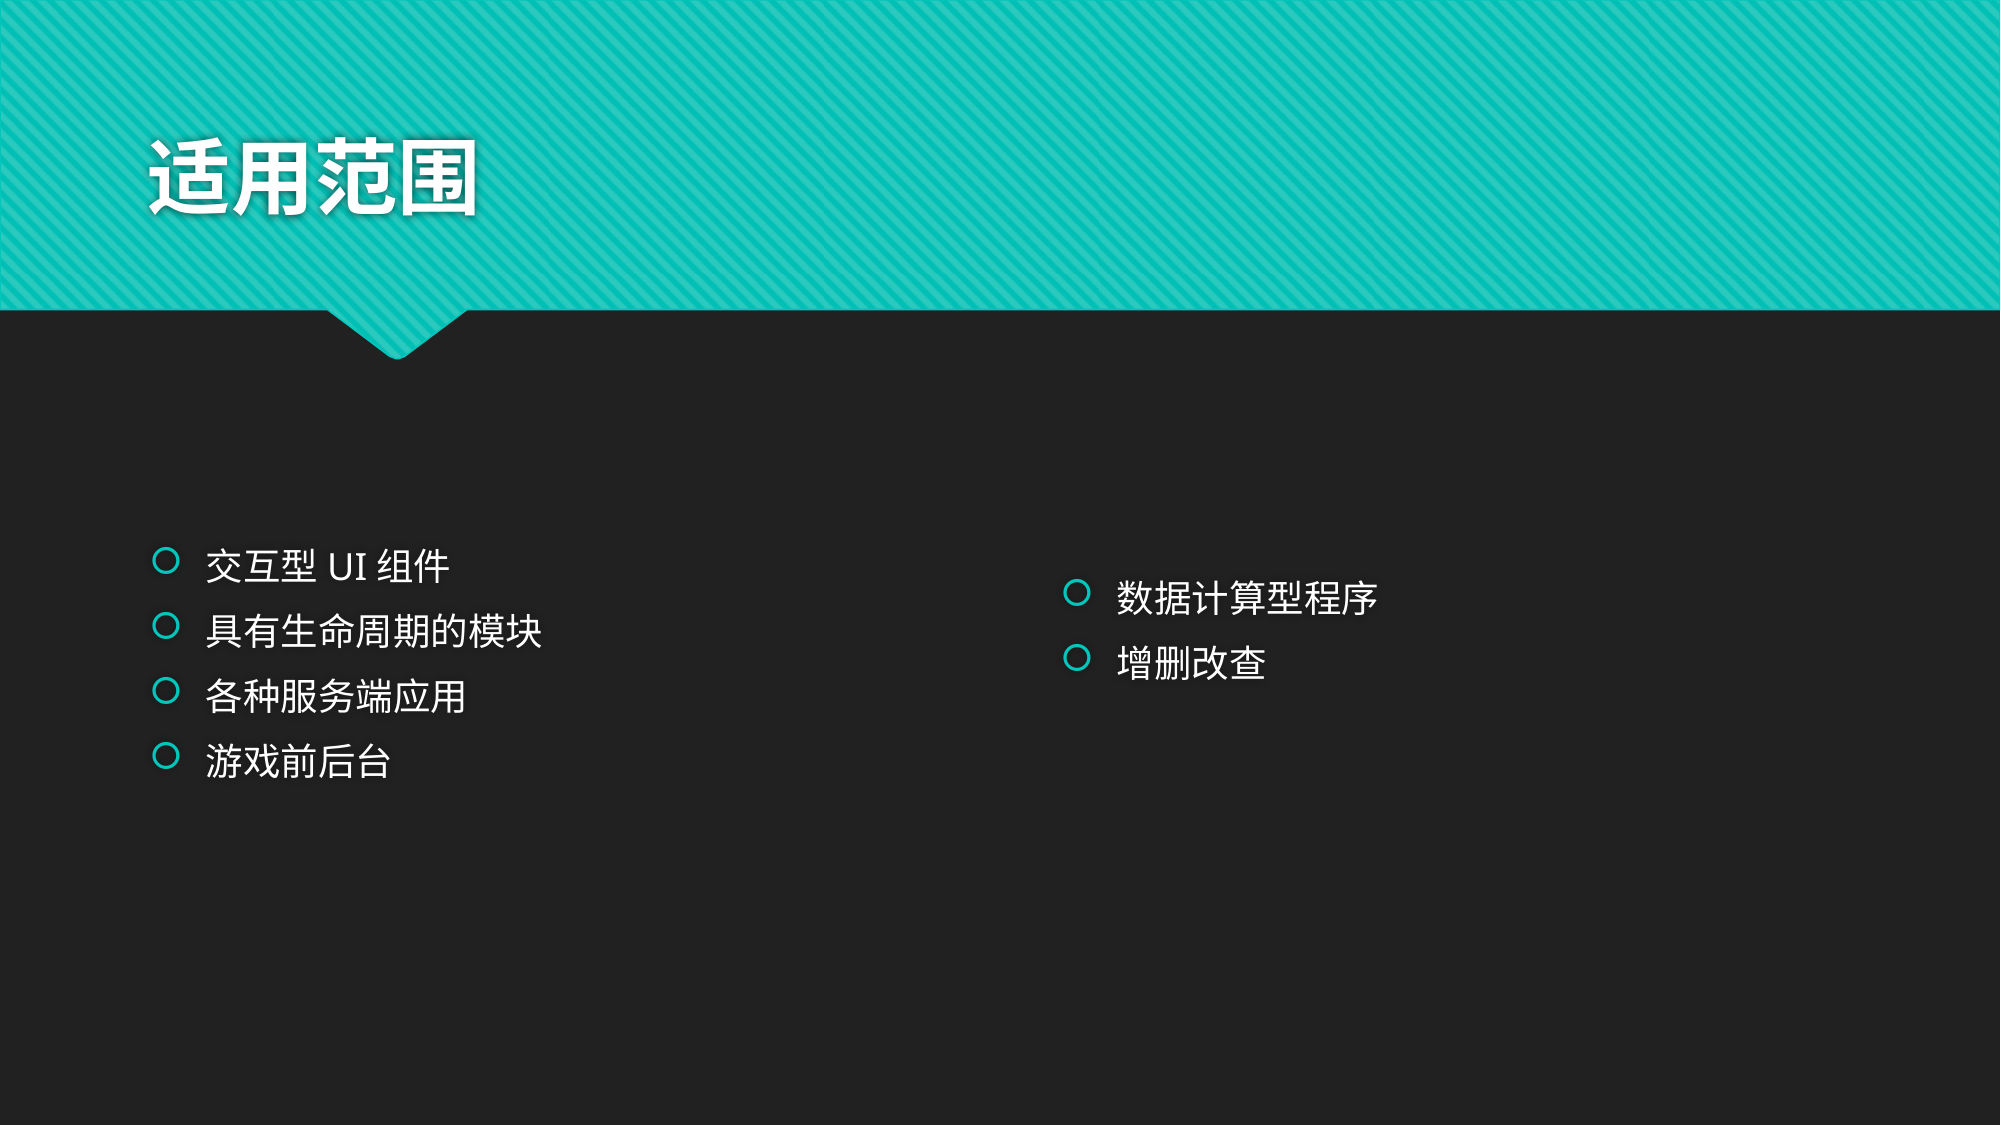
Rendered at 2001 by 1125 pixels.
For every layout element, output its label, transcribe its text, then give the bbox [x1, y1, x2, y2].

list 交互型UI组件 具有生命周期的模块 各种服务端应用 游戏前后台 [134, 364, 757, 962]
text_box 数据计算型程序 增删改查 [1045, 364, 1669, 962]
title 适用范围 [132, 73, 1868, 233]
